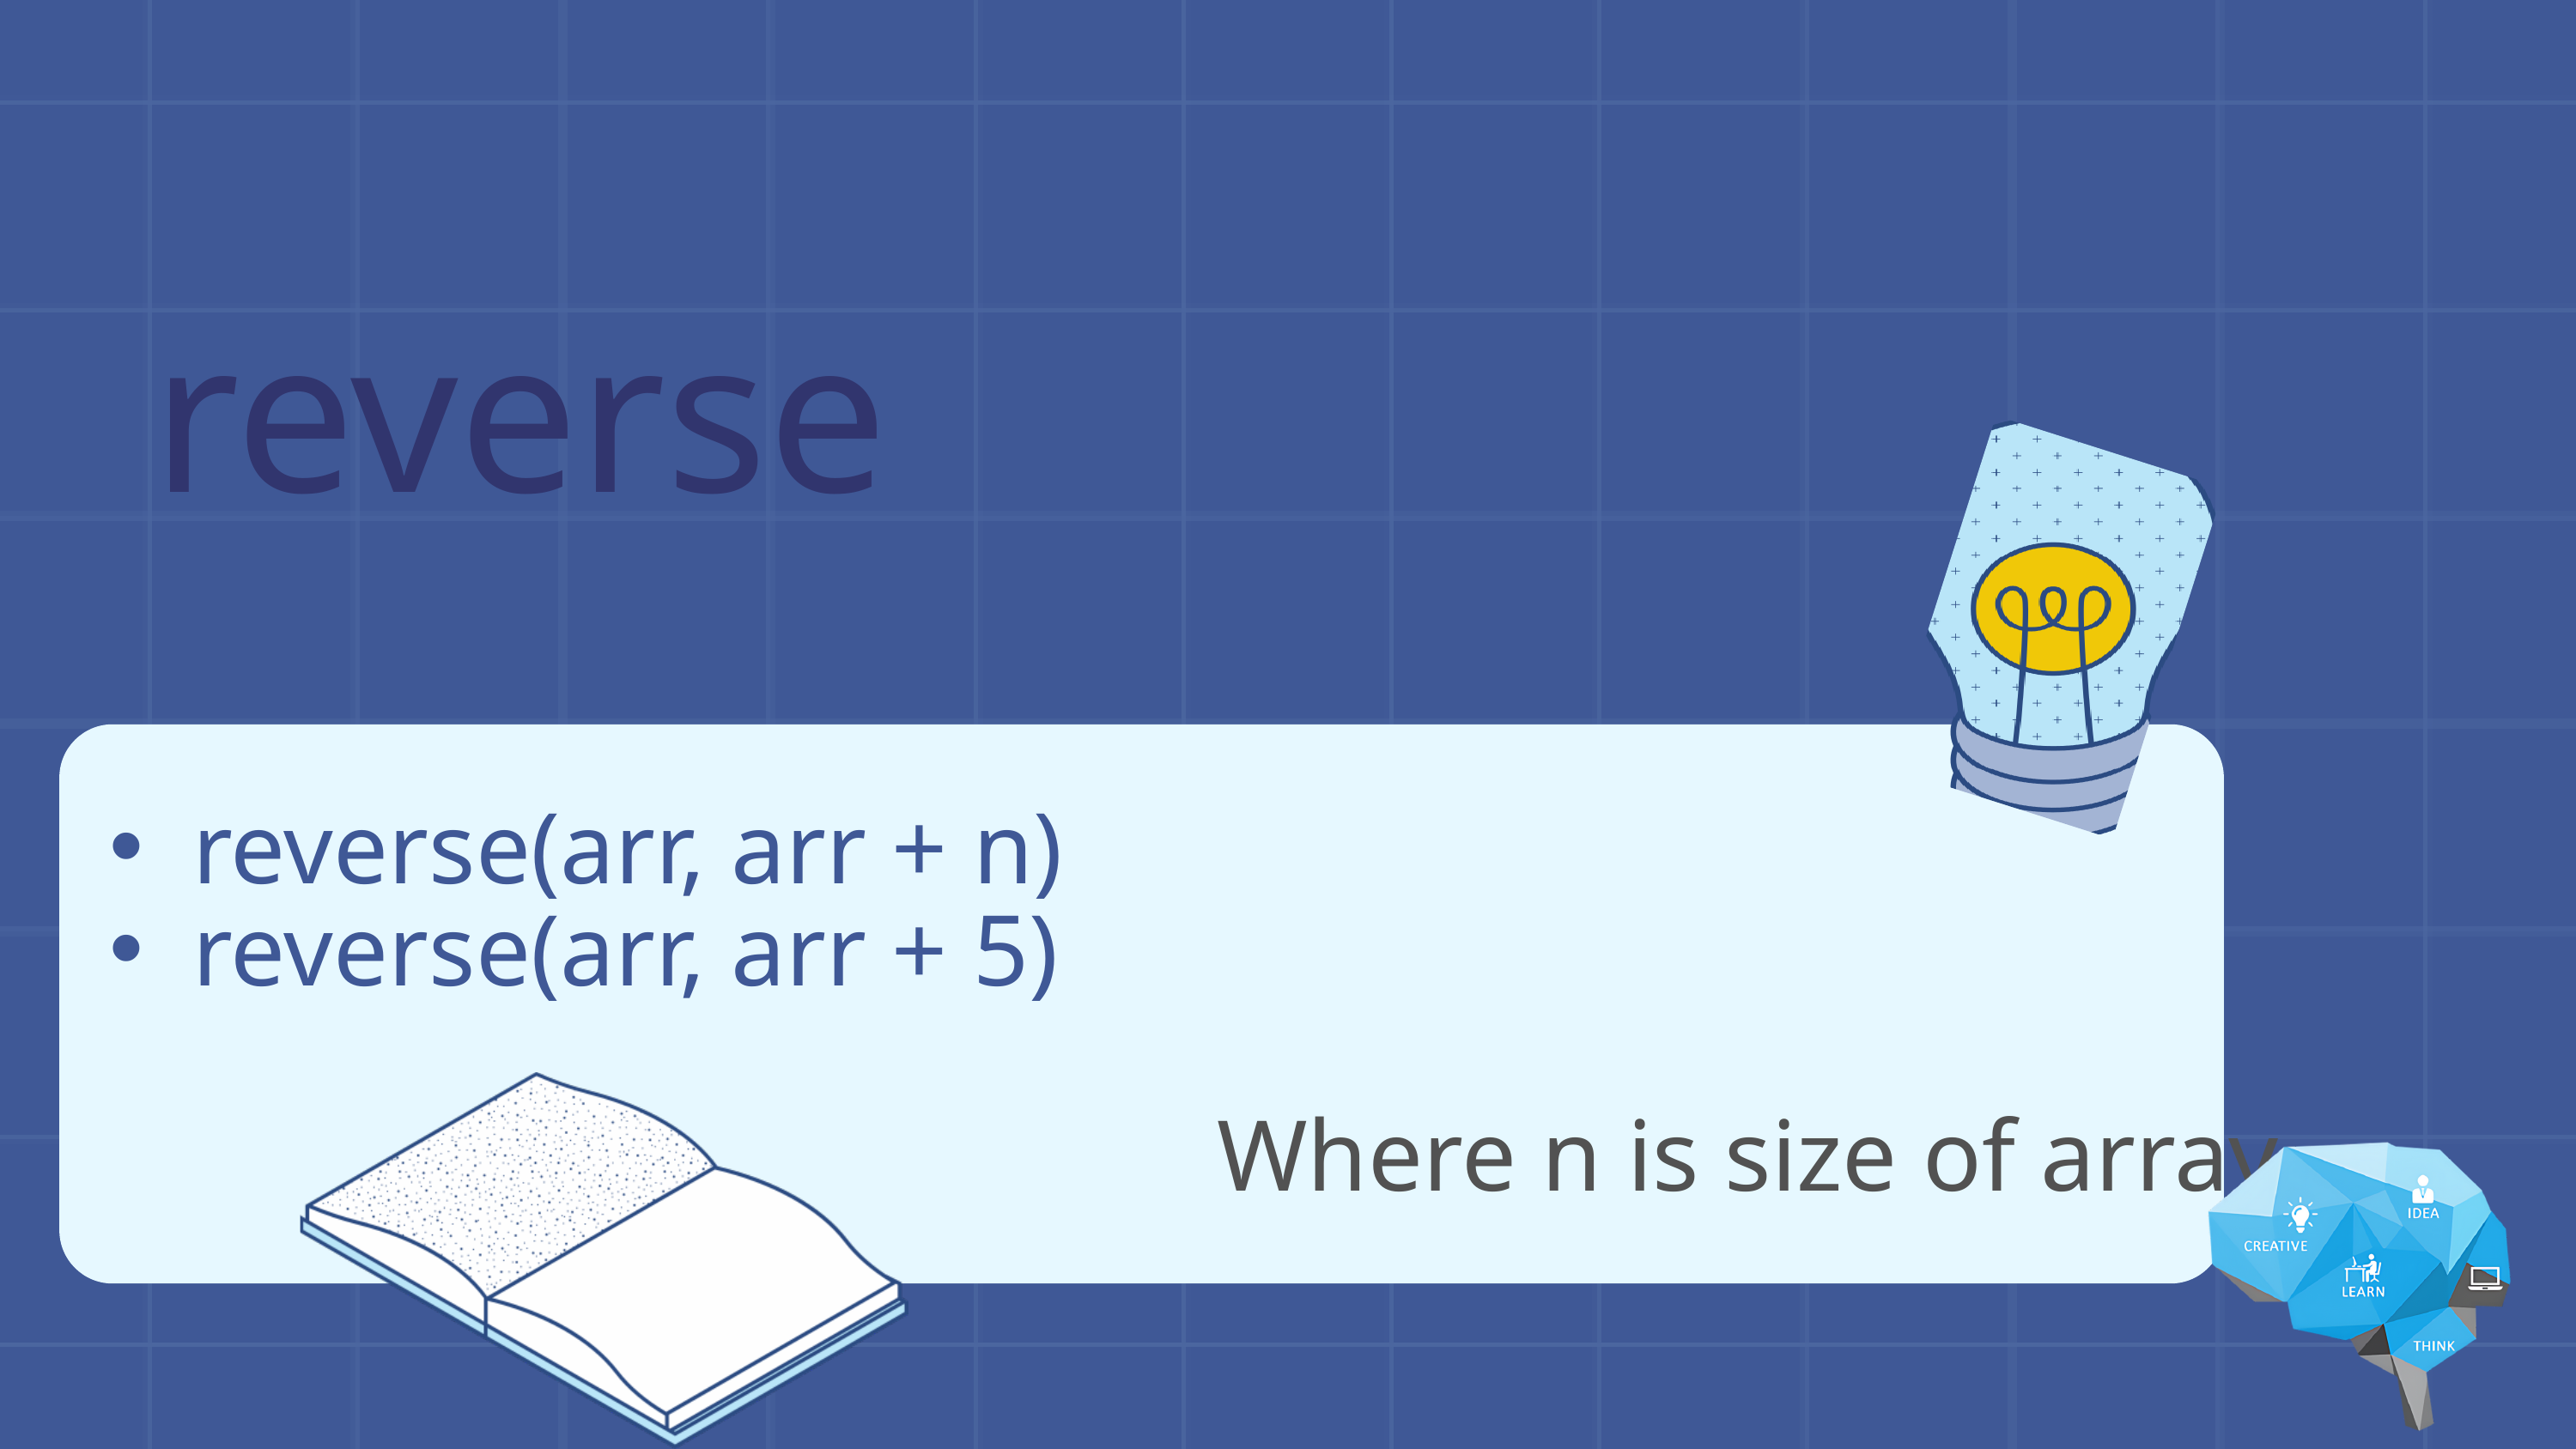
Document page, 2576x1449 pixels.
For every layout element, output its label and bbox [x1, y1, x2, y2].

text_box [0, 0, 2576, 1449]
text_box [58, 724, 2225, 1284]
